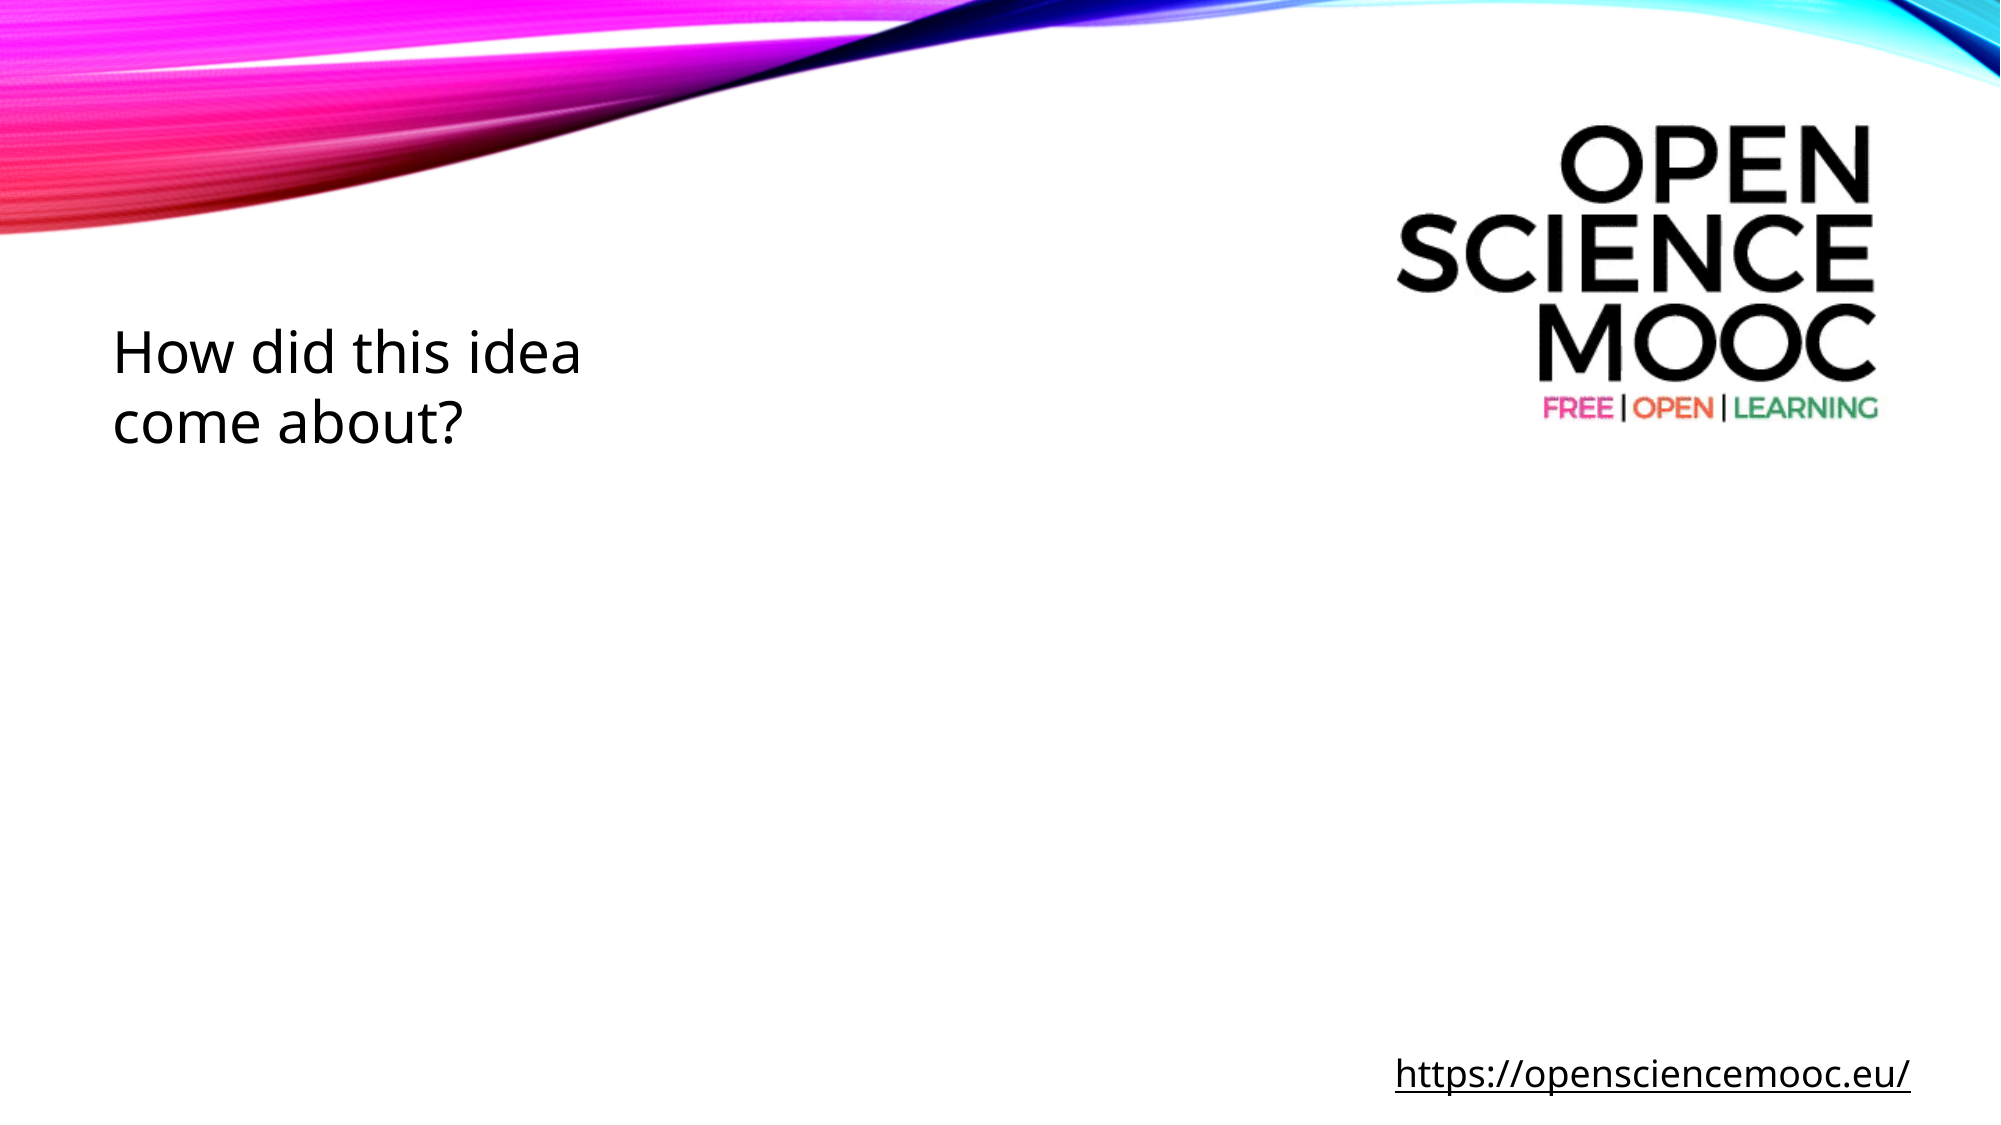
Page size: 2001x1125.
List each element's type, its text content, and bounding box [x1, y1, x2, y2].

picture [0, 0, 2000, 1029]
text_box How did this idea come about? [97, 307, 621, 463]
picture [1910, 0, 2000, 45]
picture [1890, 0, 2000, 75]
text_box https://opensciencemooc.eu/ [1380, 1042, 1936, 1109]
